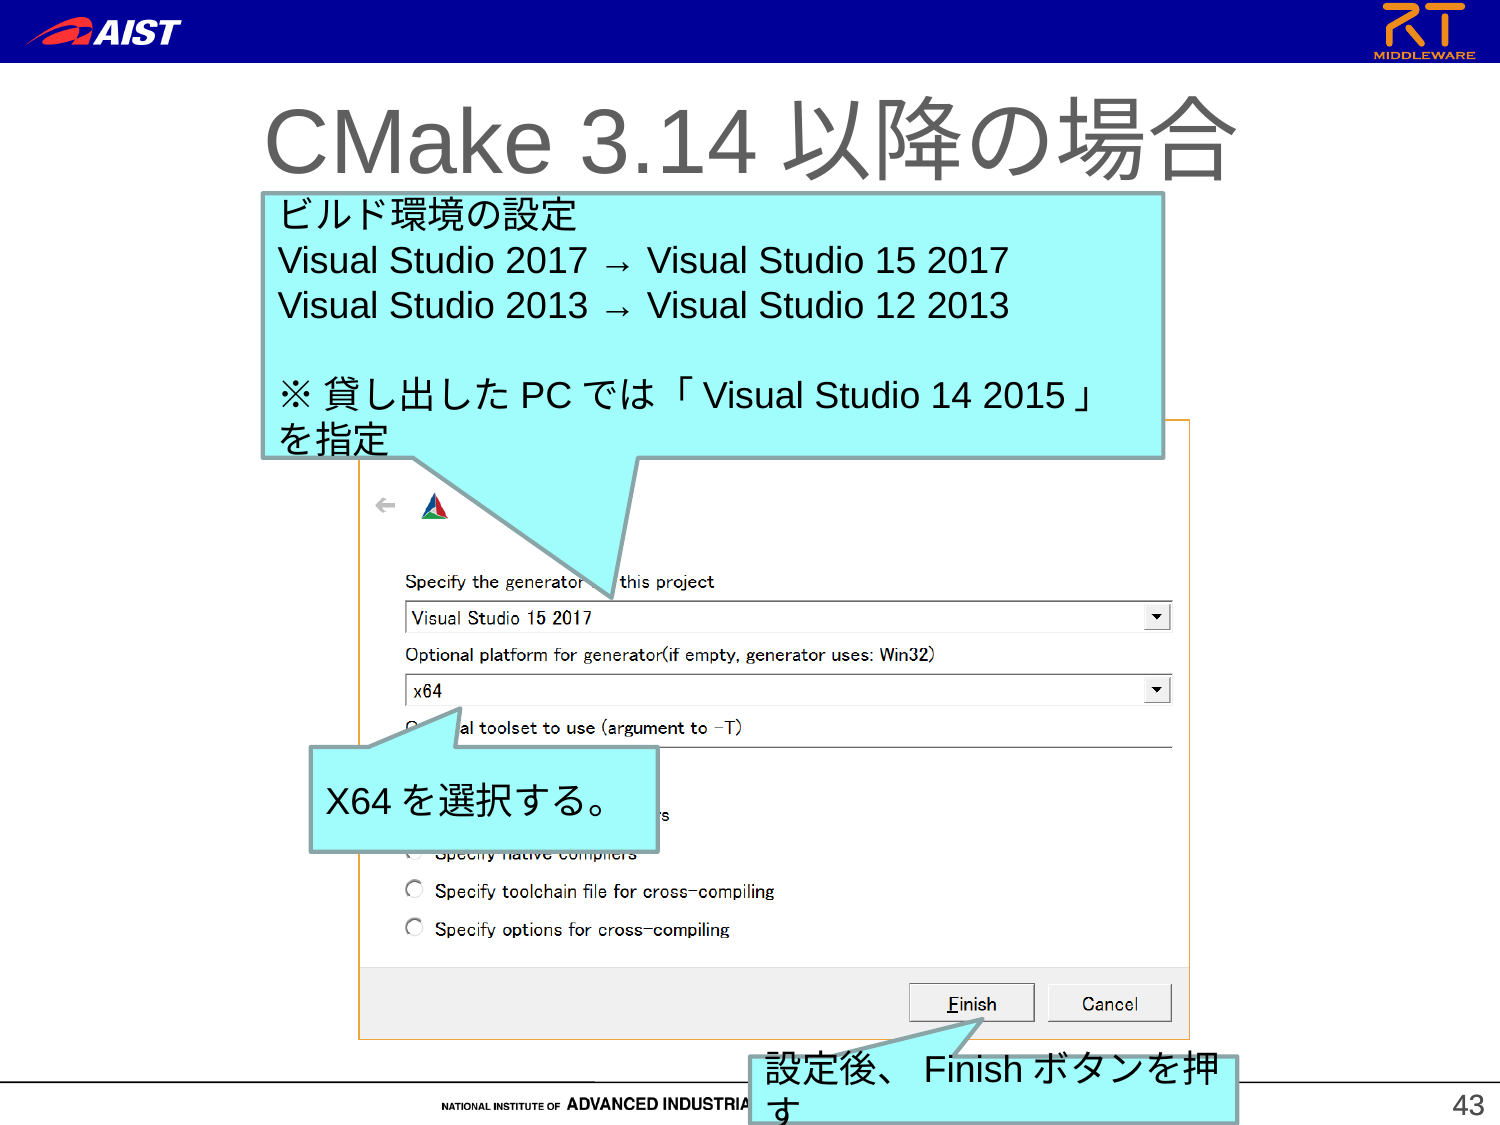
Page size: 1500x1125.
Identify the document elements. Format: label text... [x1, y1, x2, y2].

picture [442, 1097, 747, 1110]
text_box X64を選択する。 [308, 744, 353, 854]
picture [0, 0, 1500, 63]
text_box 43 [1240, 1078, 1500, 1125]
title CMake 3.14以降の場合 [29, 66, 1474, 208]
picture [358, 419, 1190, 1040]
text_box 設定後、Finishボタンを押す [747, 1048, 1240, 1125]
text_box ビルド環境の設定 Visual Studio 2017 → Visual Studio 15 2017 Visual Studio 2013 → Visual Studio 12 2013 ※貸し出したPCでは「Visual Studio 14 2015」を指定 [260, 191, 1166, 460]
